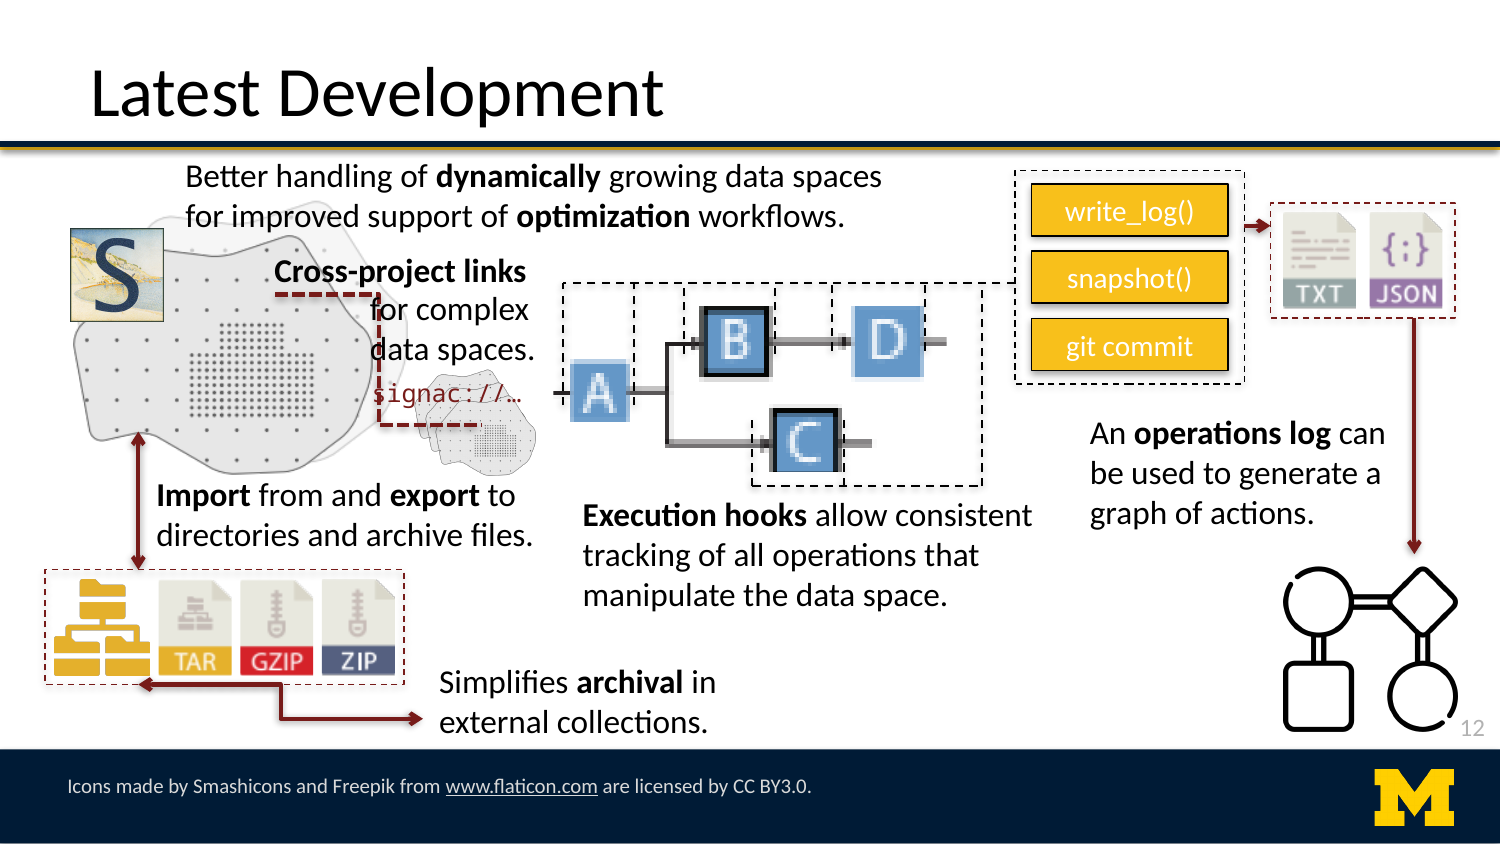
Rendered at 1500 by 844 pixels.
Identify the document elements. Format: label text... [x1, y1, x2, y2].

slide_number 12 [1149, 704, 1500, 750]
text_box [137, 684, 424, 719]
text_box Import from and export to directories and archive files. [143, 465, 550, 561]
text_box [412, 366, 537, 478]
list Icons made by Smashicons and Freepik from www.flaticon.com are licensed by CC BY3.0. [52, 765, 1297, 844]
text_box Simplifies archival in external collections. [424, 653, 732, 748]
text_box Better handling of dynamically growing data spaces for improved support of optimization workflows. [170, 146, 903, 242]
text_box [44, 569, 405, 685]
title Latest Development [75, 33, 1425, 138]
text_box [275, 294, 483, 425]
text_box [563, 279, 1016, 487]
text_box Execution hooks allow consistent tracking of all operations that manipulate the data space. [567, 485, 1118, 621]
picture [65, 193, 414, 481]
text_box Cross-project links [418, 242, 553, 279]
picture [1282, 561, 1458, 737]
text_box An operations log can be used to generate a graph of actions. [1075, 403, 1410, 539]
text_box for complex data spaces. [418, 279, 553, 375]
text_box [1270, 202, 1456, 319]
picture [553, 302, 563, 472]
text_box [1014, 170, 1245, 385]
